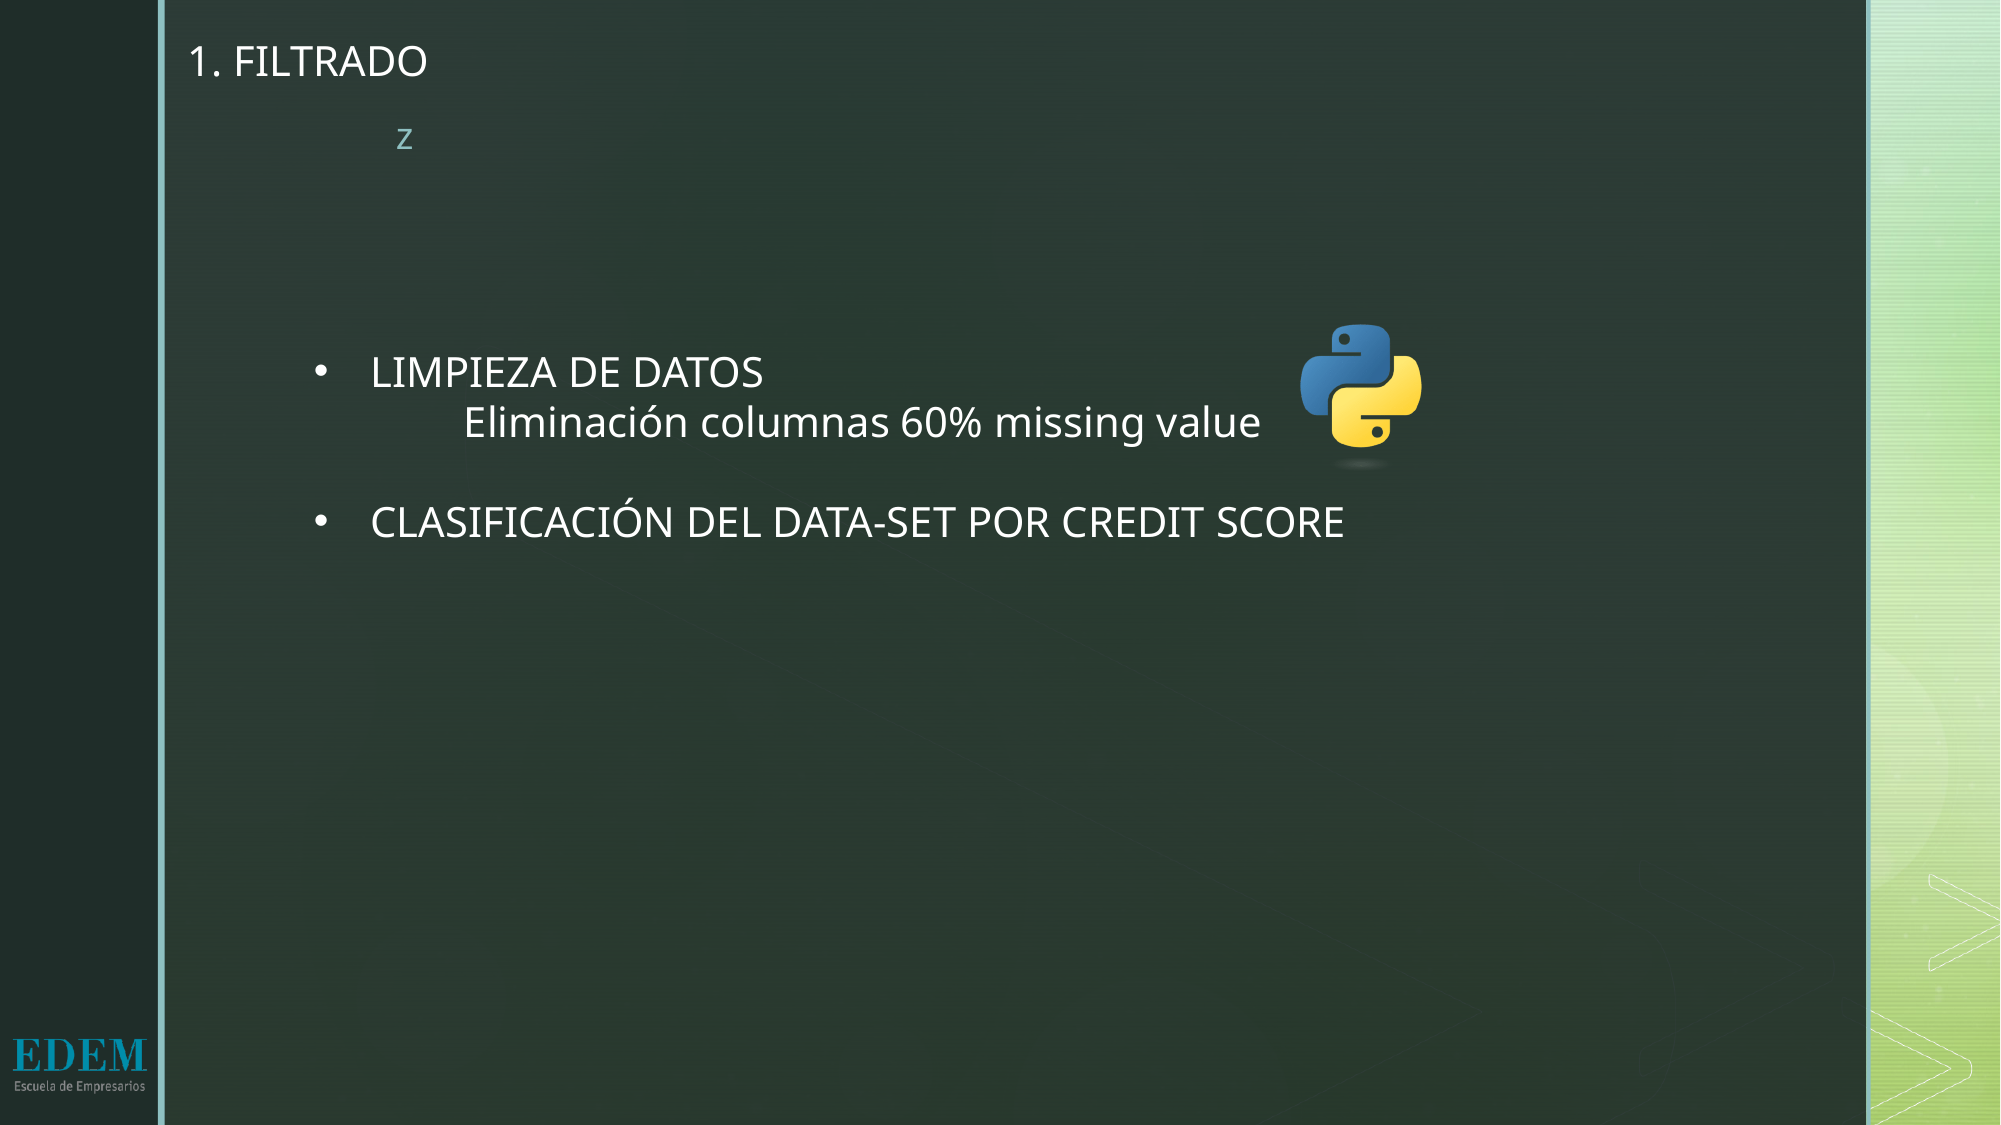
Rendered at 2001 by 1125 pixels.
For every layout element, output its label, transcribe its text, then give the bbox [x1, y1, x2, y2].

text_box LIMPIEZA DE DATOS Eliminación columnas 60% missing value CLASIFICACIÓN DEL DATA-SET POR CREDIT SCORE [299, 288, 1597, 703]
text_box 1. FILTRADO [172, 0, 1024, 92]
picture [1871, 0, 2001, 1125]
picture [1279, 296, 1446, 503]
text_box [0, 1020, 169, 1103]
